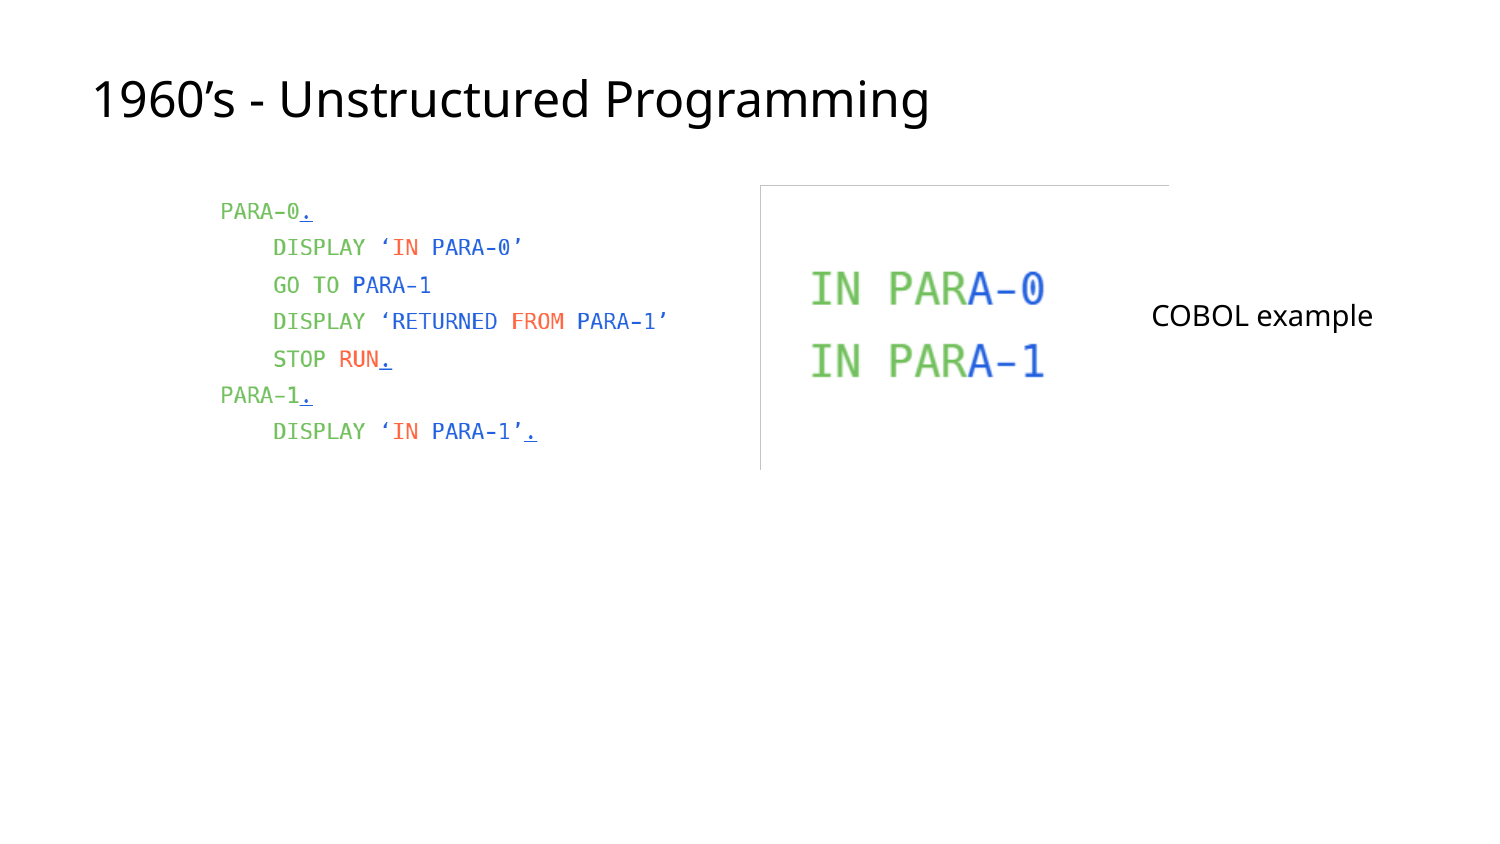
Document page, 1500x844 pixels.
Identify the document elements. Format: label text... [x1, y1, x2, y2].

picture [758, 184, 1170, 470]
text_box 1960’s - Unstructured Programming [76, 52, 1483, 138]
picture [195, 159, 730, 486]
text_box COBOL example [1174, 281, 1405, 347]
